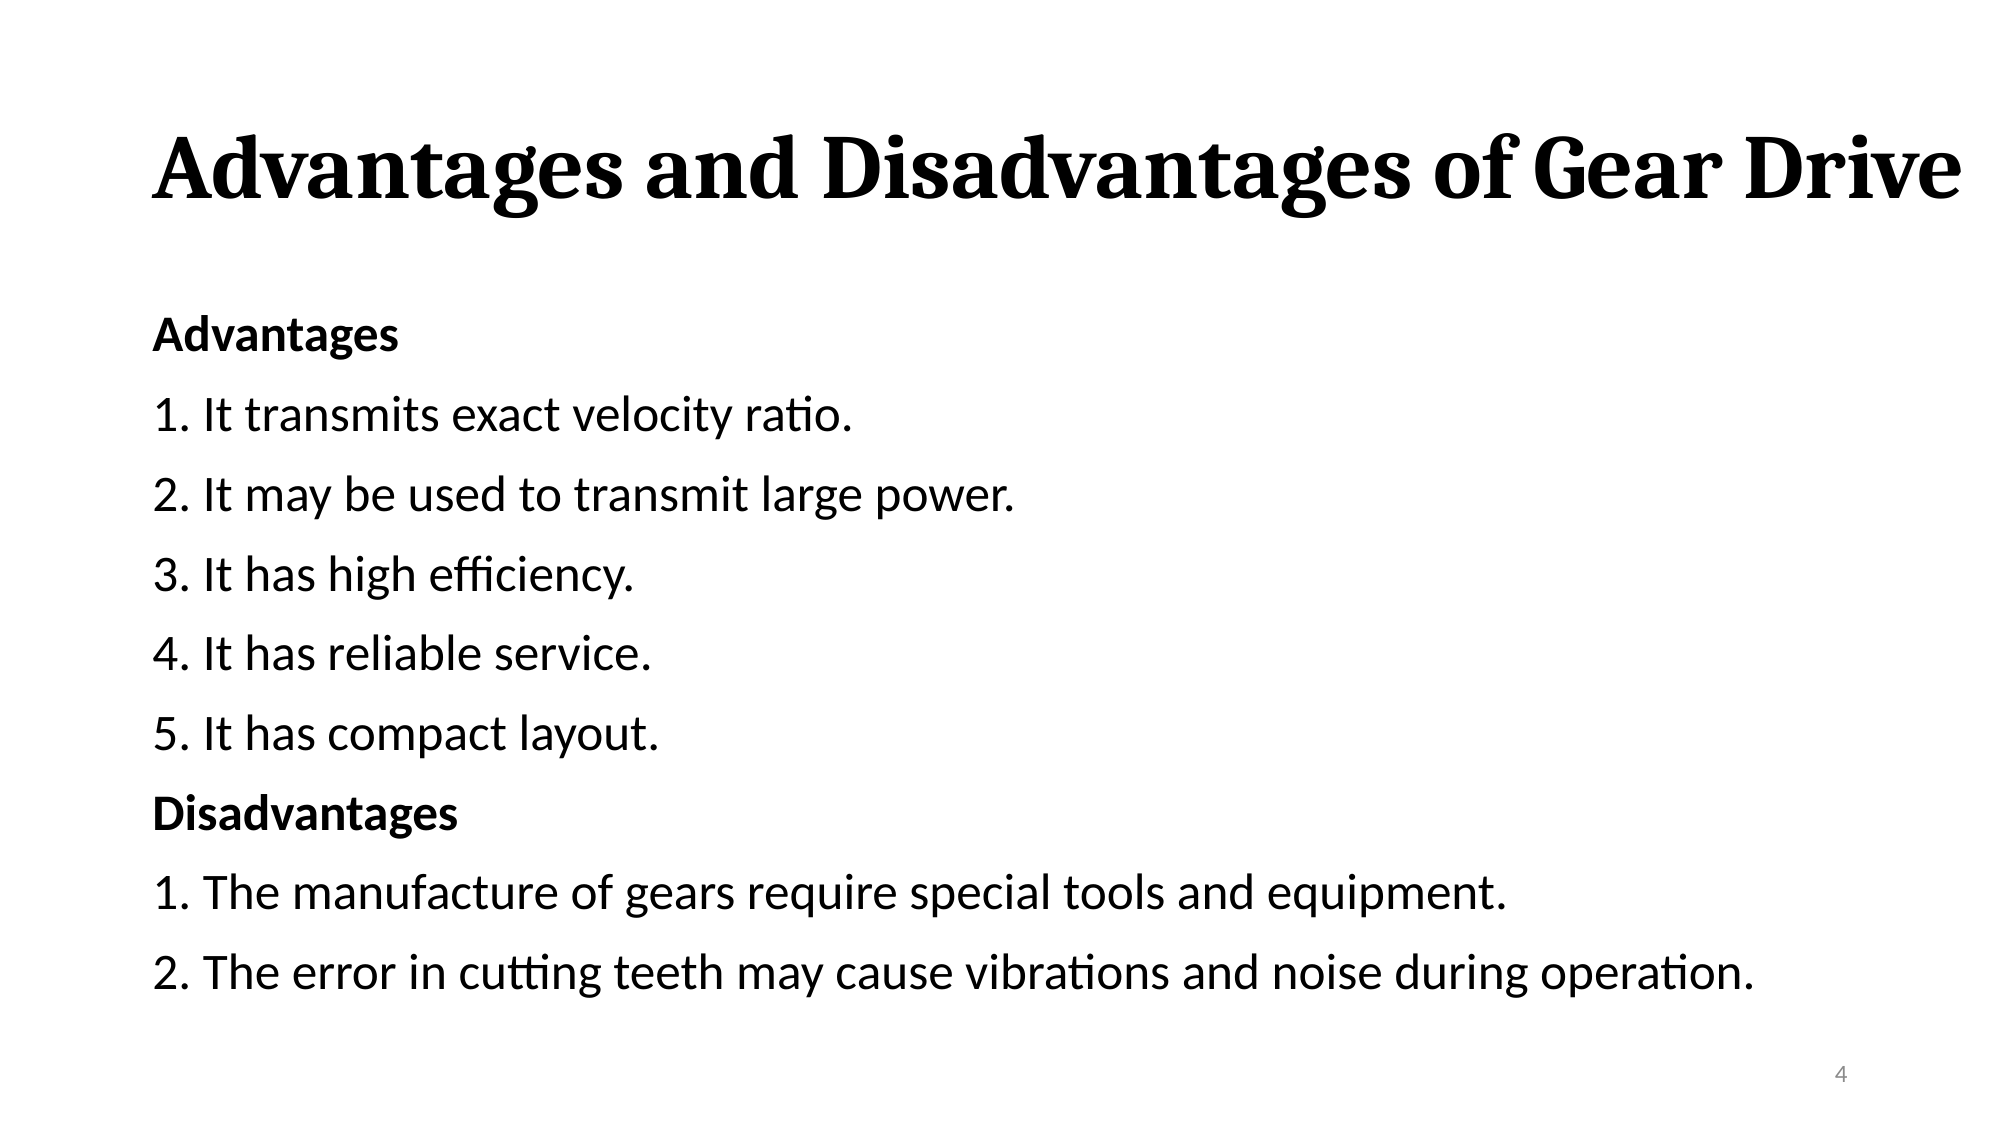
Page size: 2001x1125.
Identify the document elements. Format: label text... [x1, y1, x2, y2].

list Advantages 1. It transmits exact velocity ratio. 2. It may be used to transmit large power. 3. It has high efficiency. 4. It has reliable service. 5. It has compact layout. Disadvantages 1. The manufacture of gears require special tools and equipment. 2. The error in cutting teeth may cause vibrations and noise during operation. [137, 299, 1984, 1014]
title Advantages and Disadvantages of Gear Drive [137, 59, 1984, 278]
slide_number 4 [1412, 1042, 1863, 1103]
